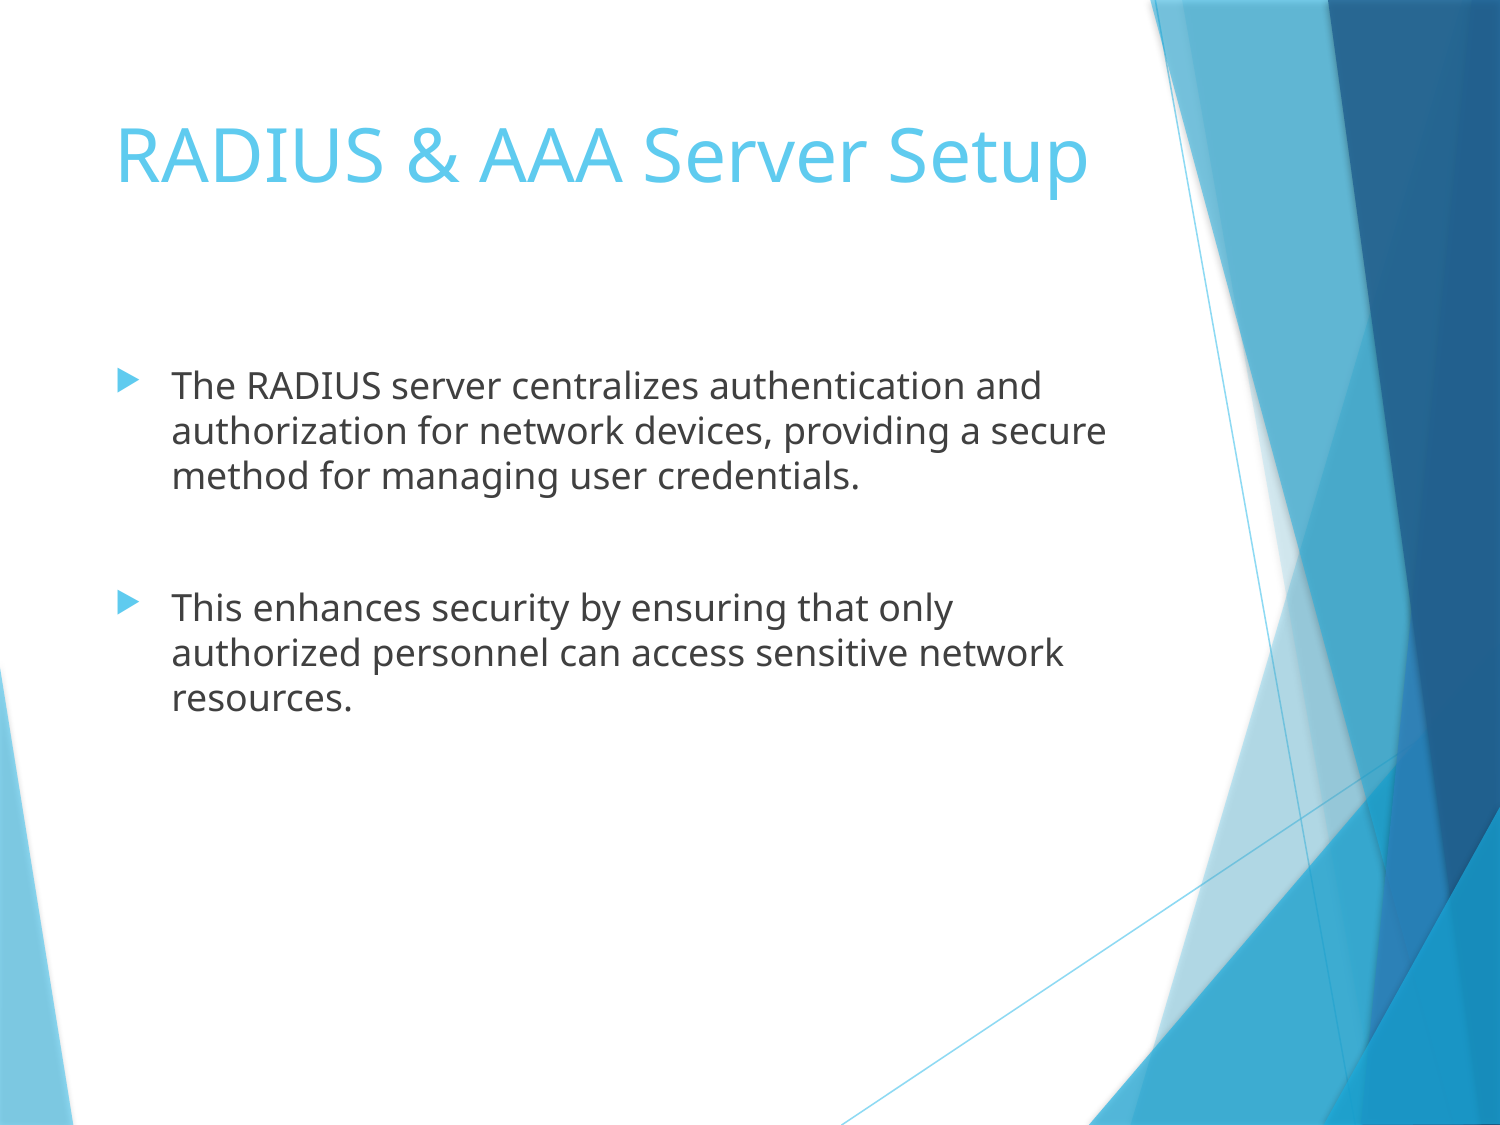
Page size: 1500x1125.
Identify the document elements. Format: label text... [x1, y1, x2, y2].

list The RADIUS server centralizes authentication and authorization for network devices, providing a secure method for managing user credentials. This enhances security by ensuring that only authorized personnel can access sensitive network resources. [99, 354, 1142, 992]
title RADIUS & AAA Server Setup [99, 99, 1142, 317]
